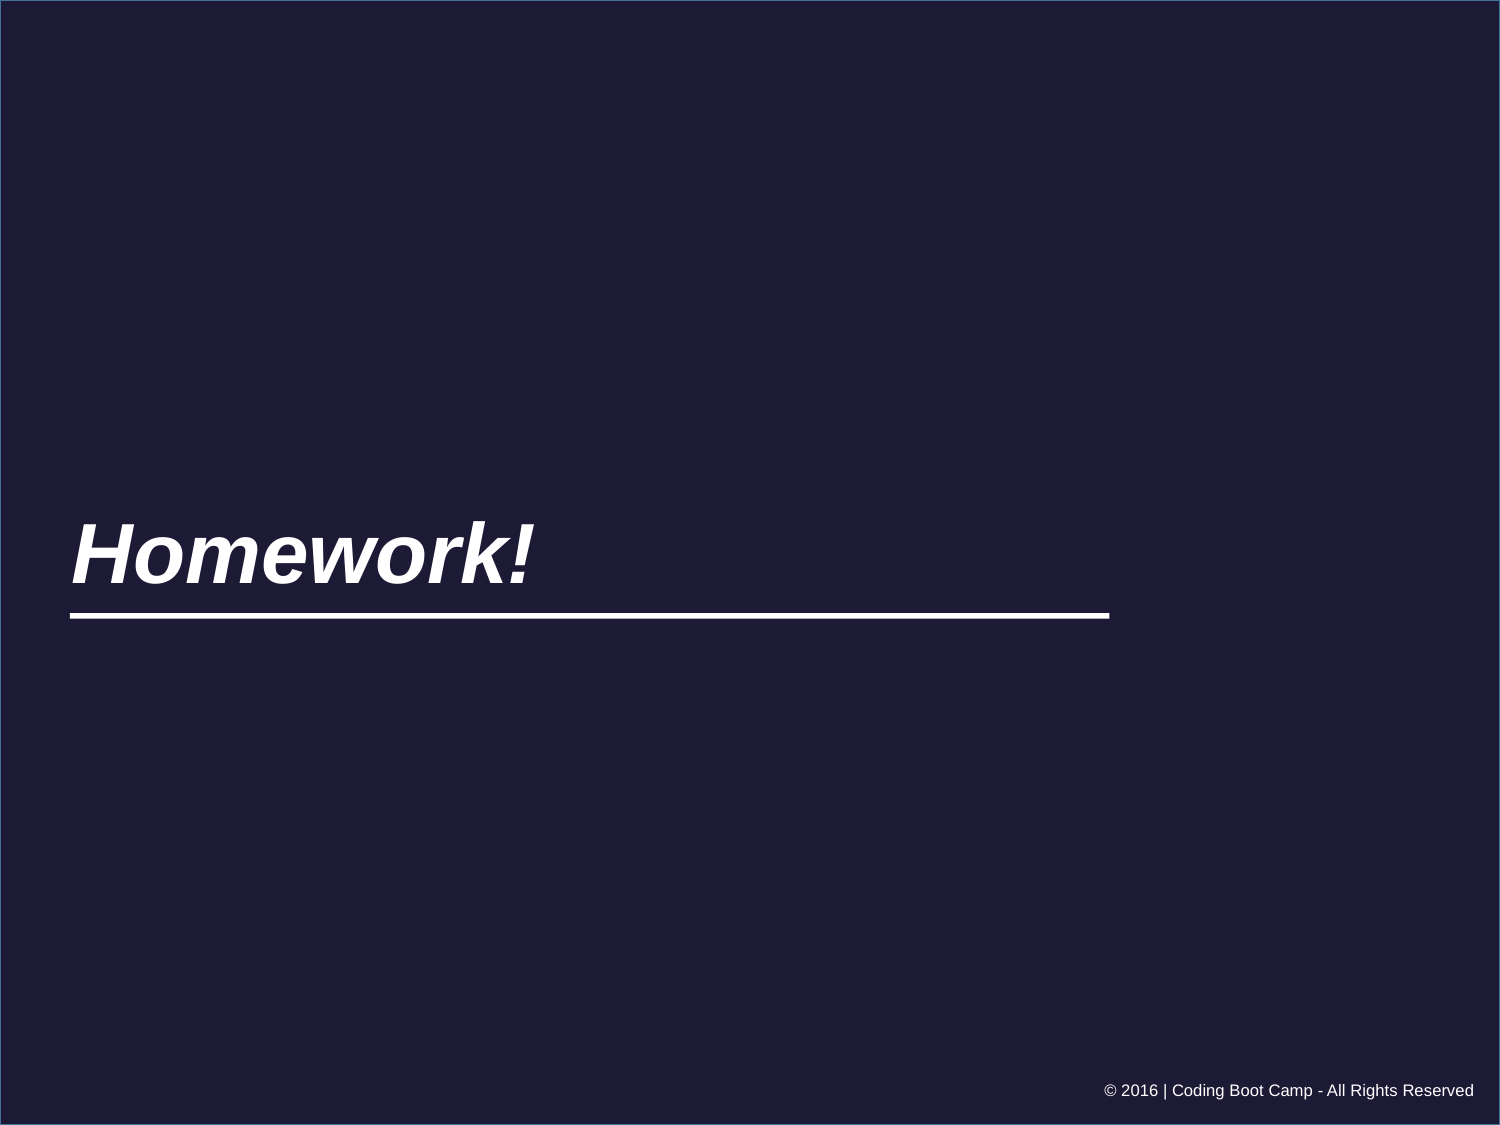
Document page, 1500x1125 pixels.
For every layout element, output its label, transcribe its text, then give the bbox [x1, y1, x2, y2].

title Homework! [63, 483, 1415, 628]
